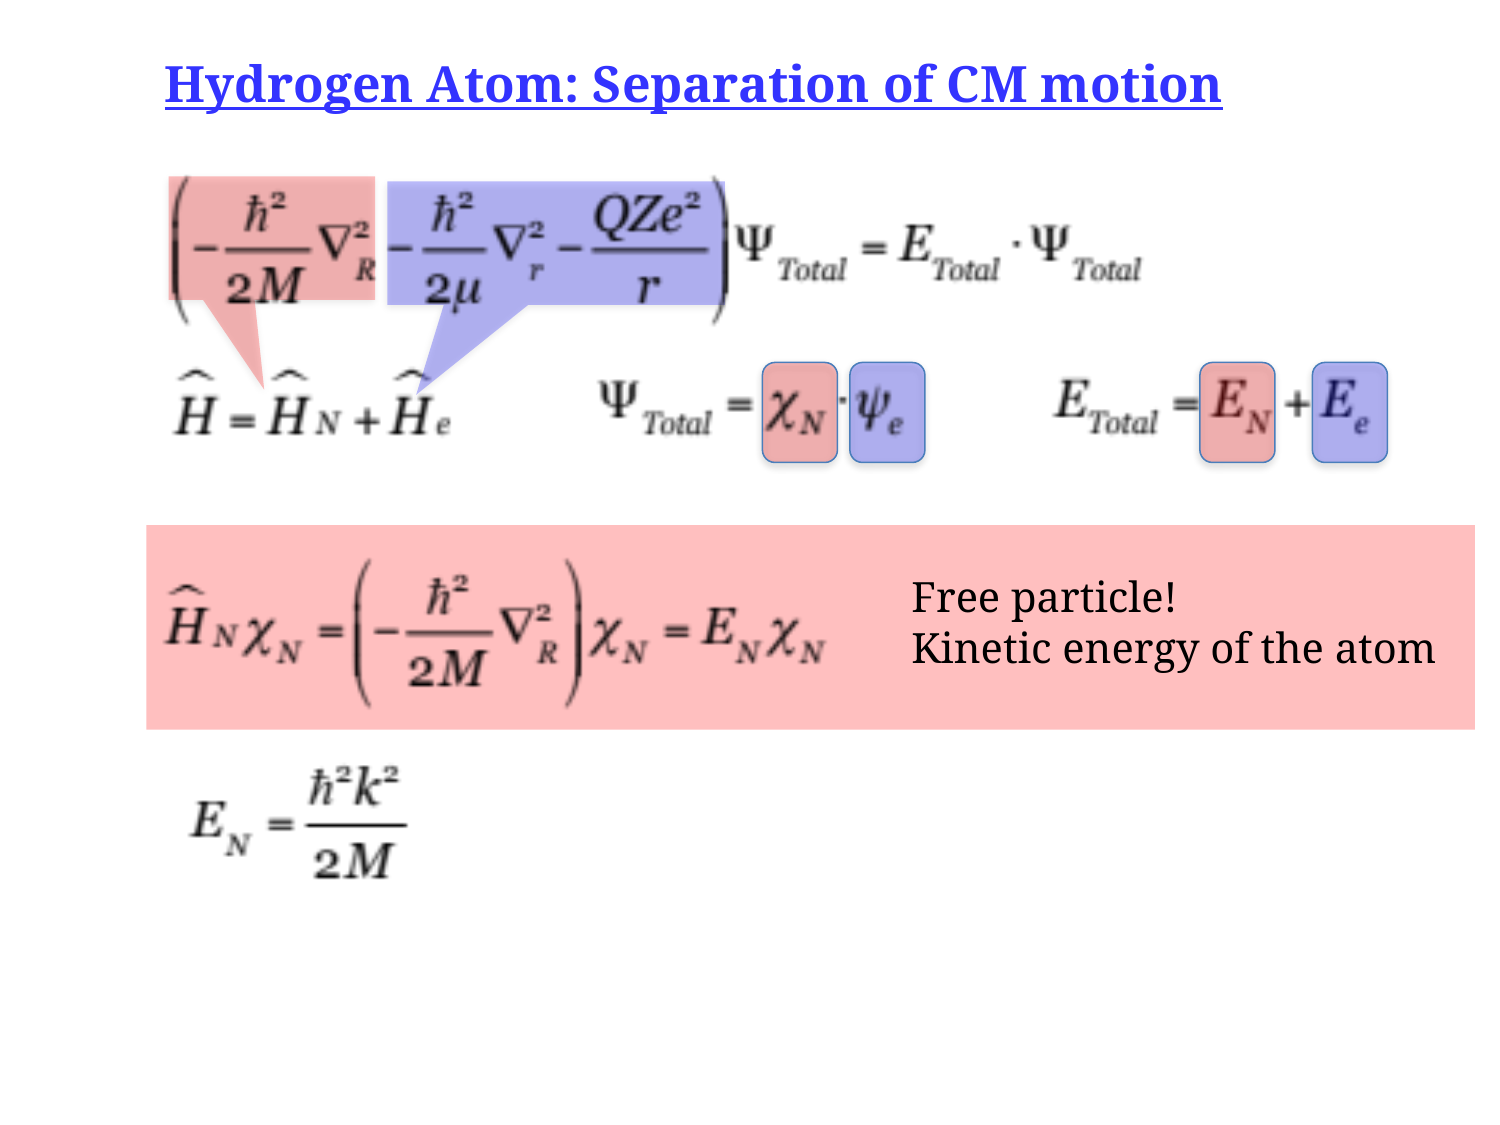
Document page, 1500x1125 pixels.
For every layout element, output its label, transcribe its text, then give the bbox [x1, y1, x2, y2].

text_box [182, 747, 412, 886]
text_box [592, 358, 908, 443]
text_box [1047, 358, 1372, 442]
text_box [229, 340, 262, 357]
text_box Hydrogen Atom: Separation of CM motion [150, 45, 1450, 121]
text_box Free particle! Kinetic energy of the atom [144, 523, 1477, 732]
text_box [849, 361, 926, 464]
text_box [166, 358, 458, 443]
text_box [1199, 450, 1276, 464]
text_box [761, 451, 839, 464]
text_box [167, 167, 1148, 331]
text_box [426, 340, 486, 361]
text_box [1311, 361, 1389, 464]
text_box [158, 550, 831, 714]
